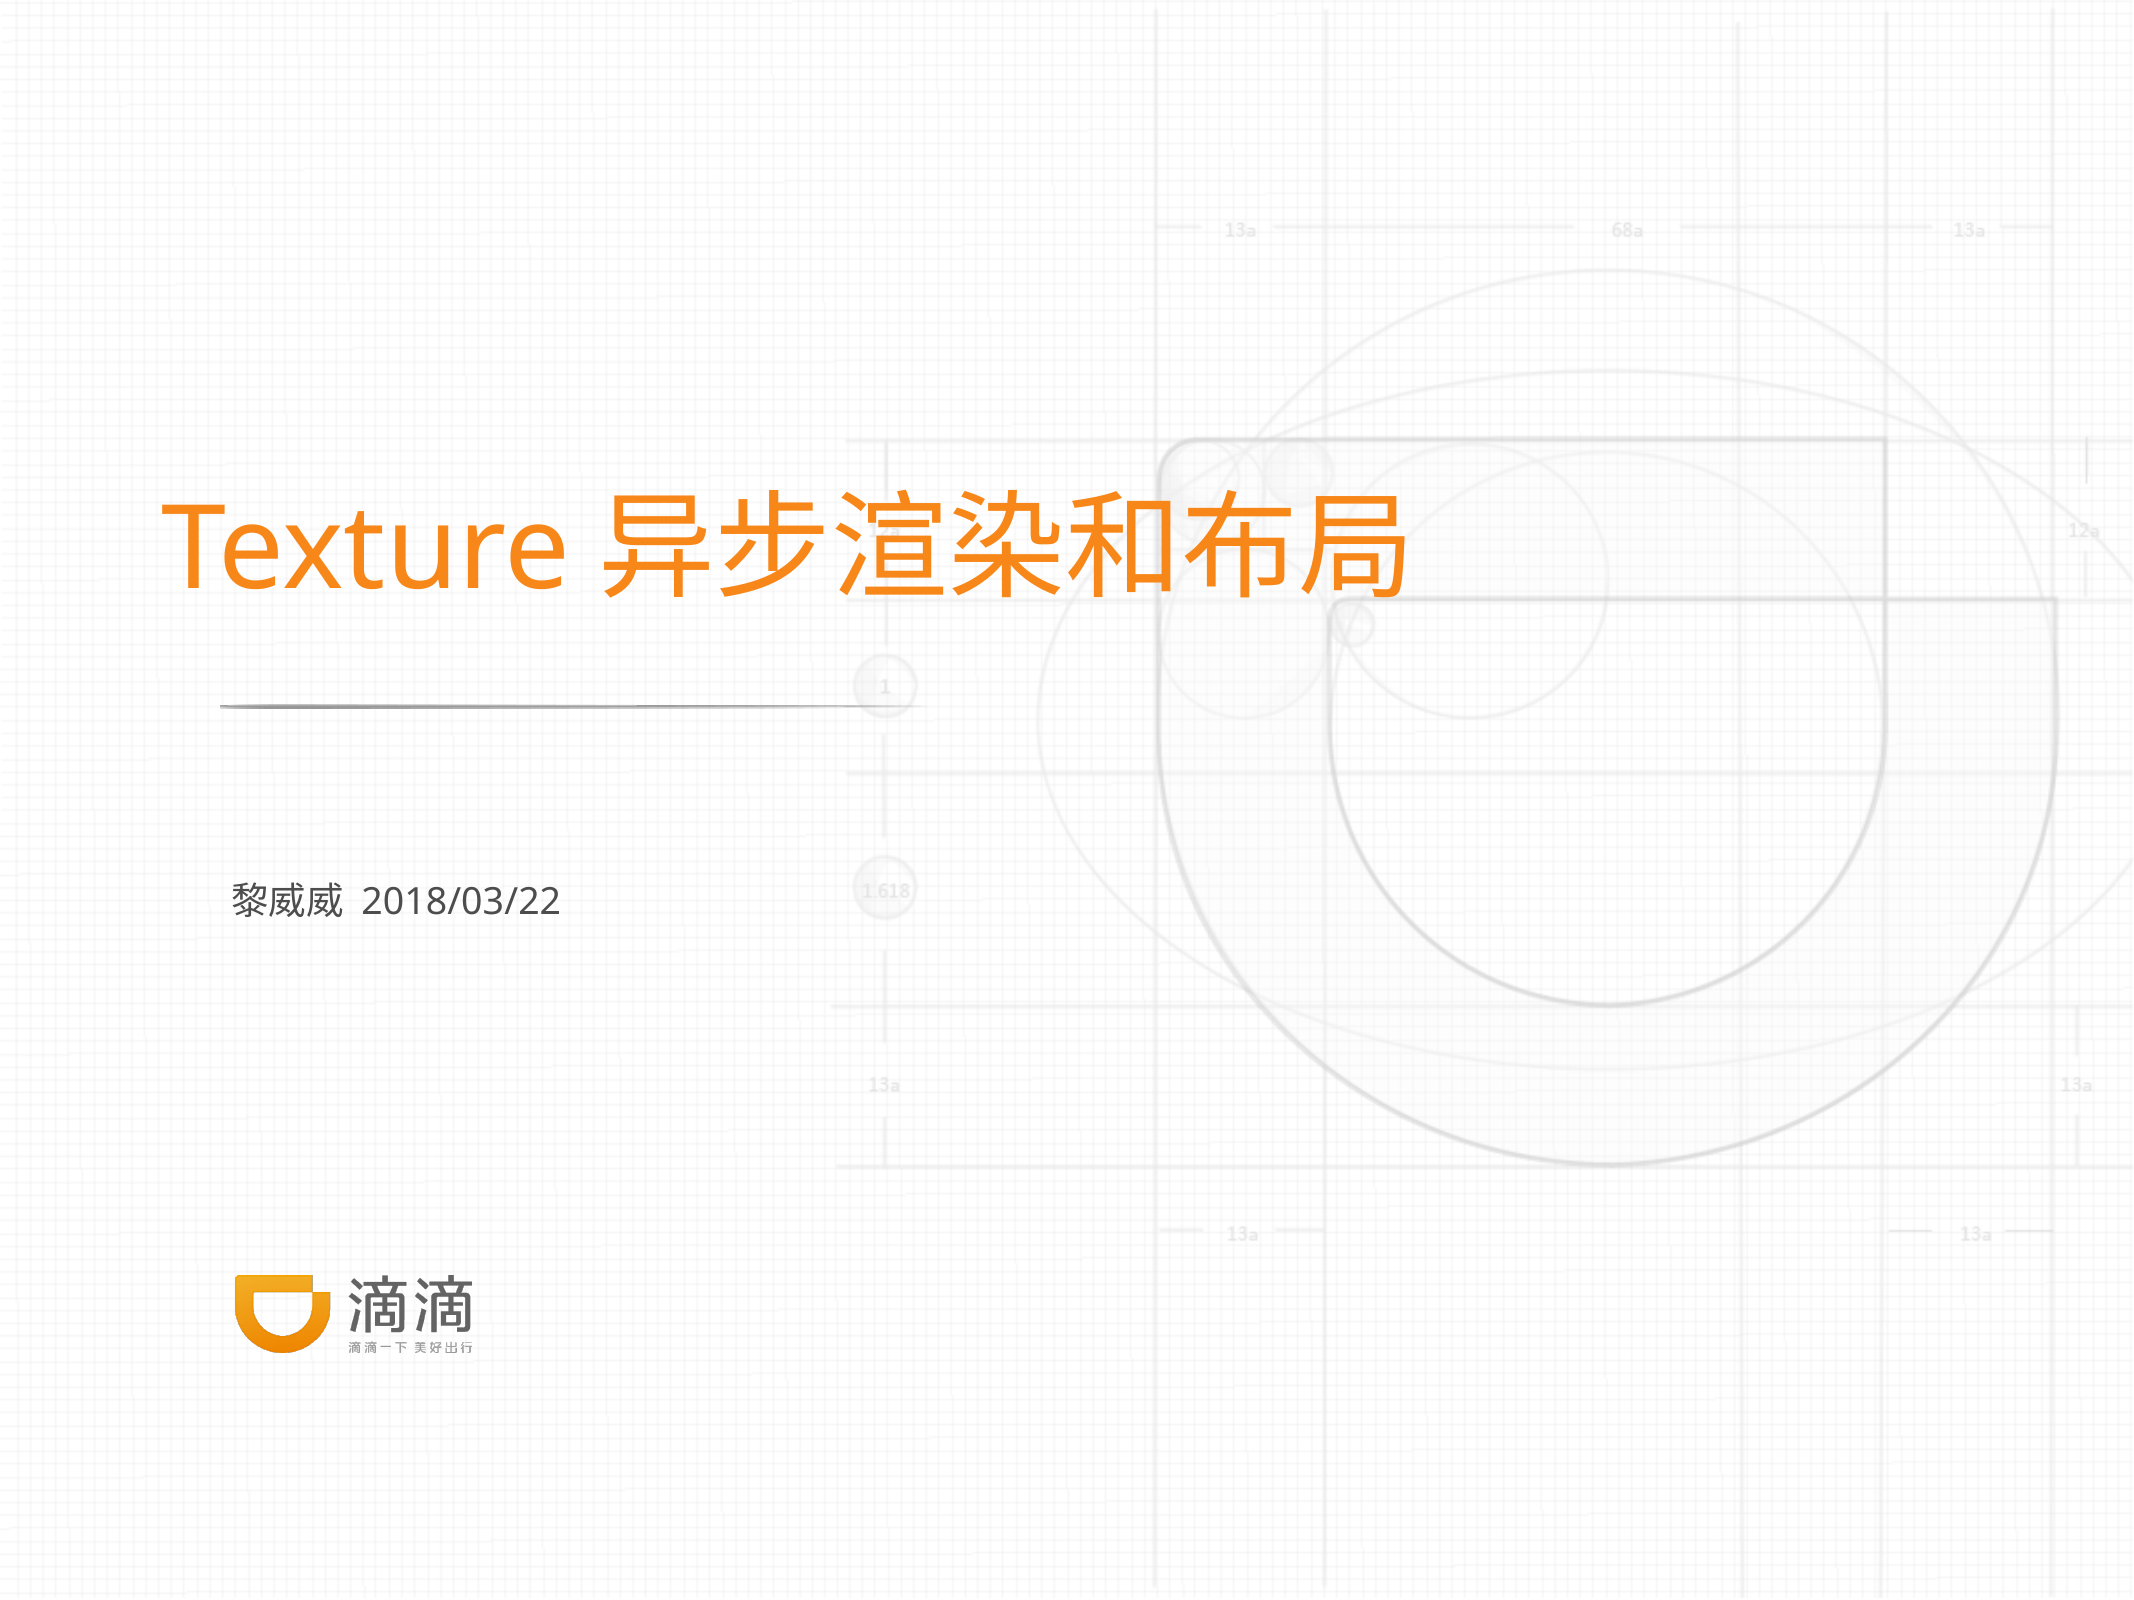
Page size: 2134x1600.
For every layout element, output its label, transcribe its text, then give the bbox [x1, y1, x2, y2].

text_box 黎威威 2018/03/22 [226, 872, 566, 927]
picture [0, 0, 2134, 1600]
text_box Texture异步渲染和布局 [157, 467, 1420, 616]
